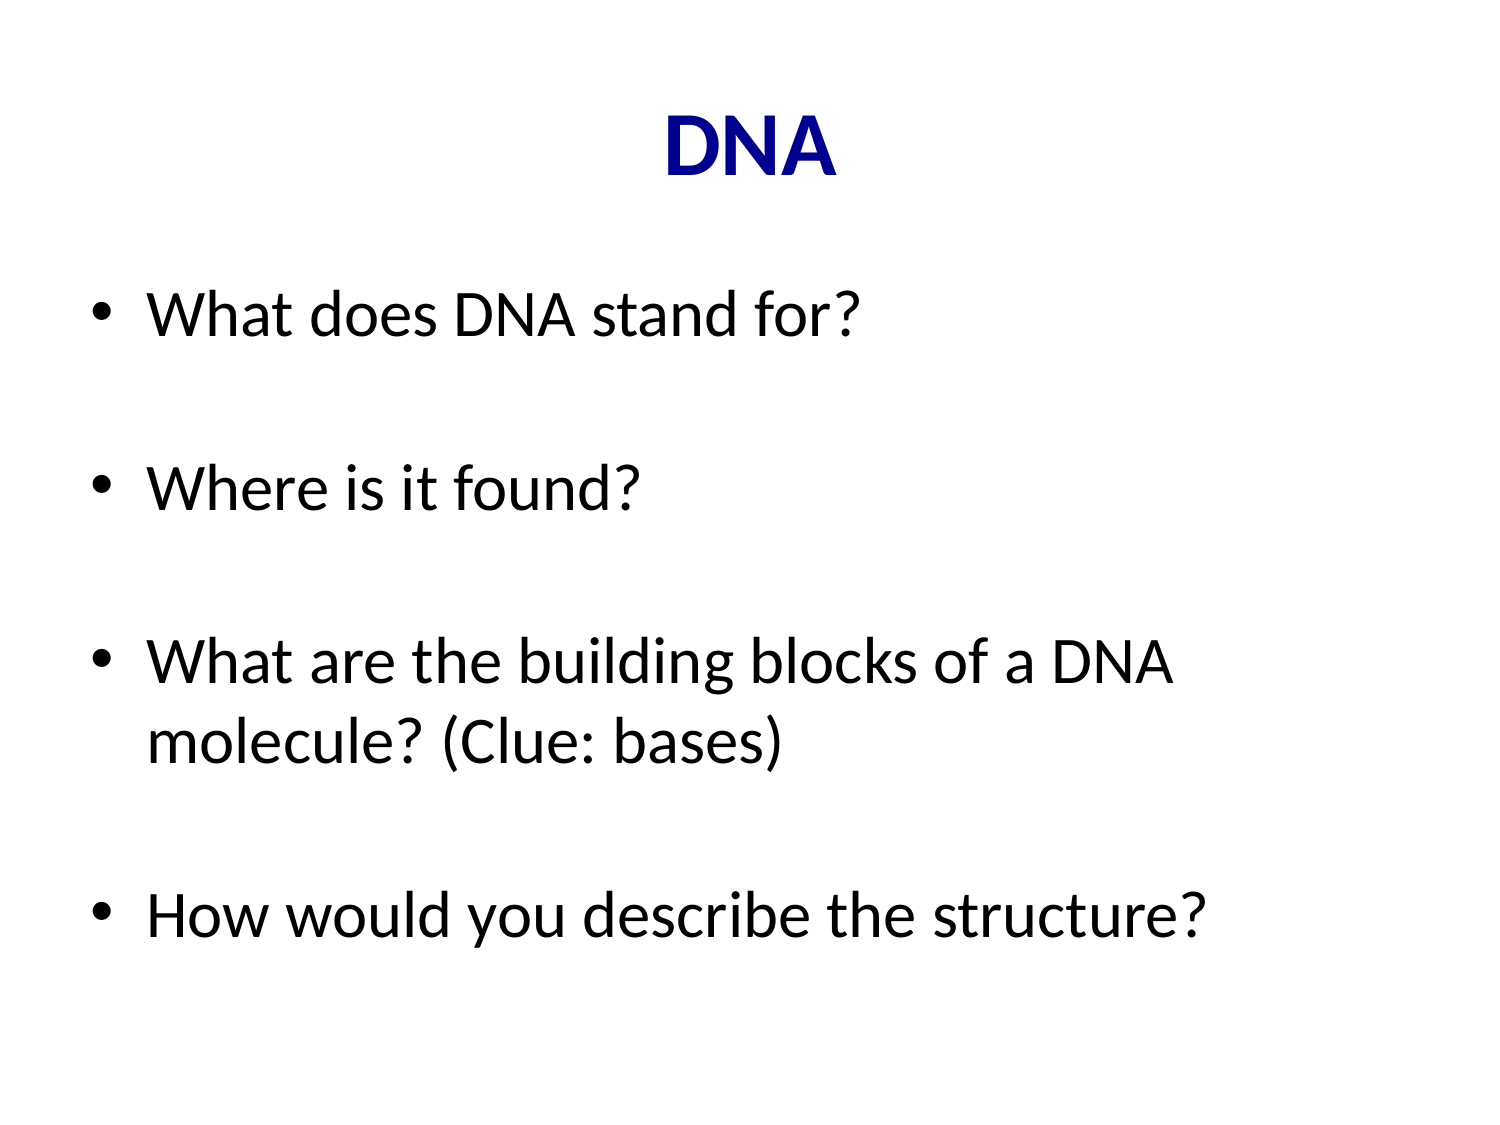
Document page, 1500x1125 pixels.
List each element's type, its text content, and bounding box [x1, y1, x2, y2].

title DNA [75, 45, 1425, 233]
list What does DNA stand for? Where is it found? What are the building blocks of a DNA molecule? (Clue: bases) How would you describe the structure? [75, 262, 1425, 1005]
